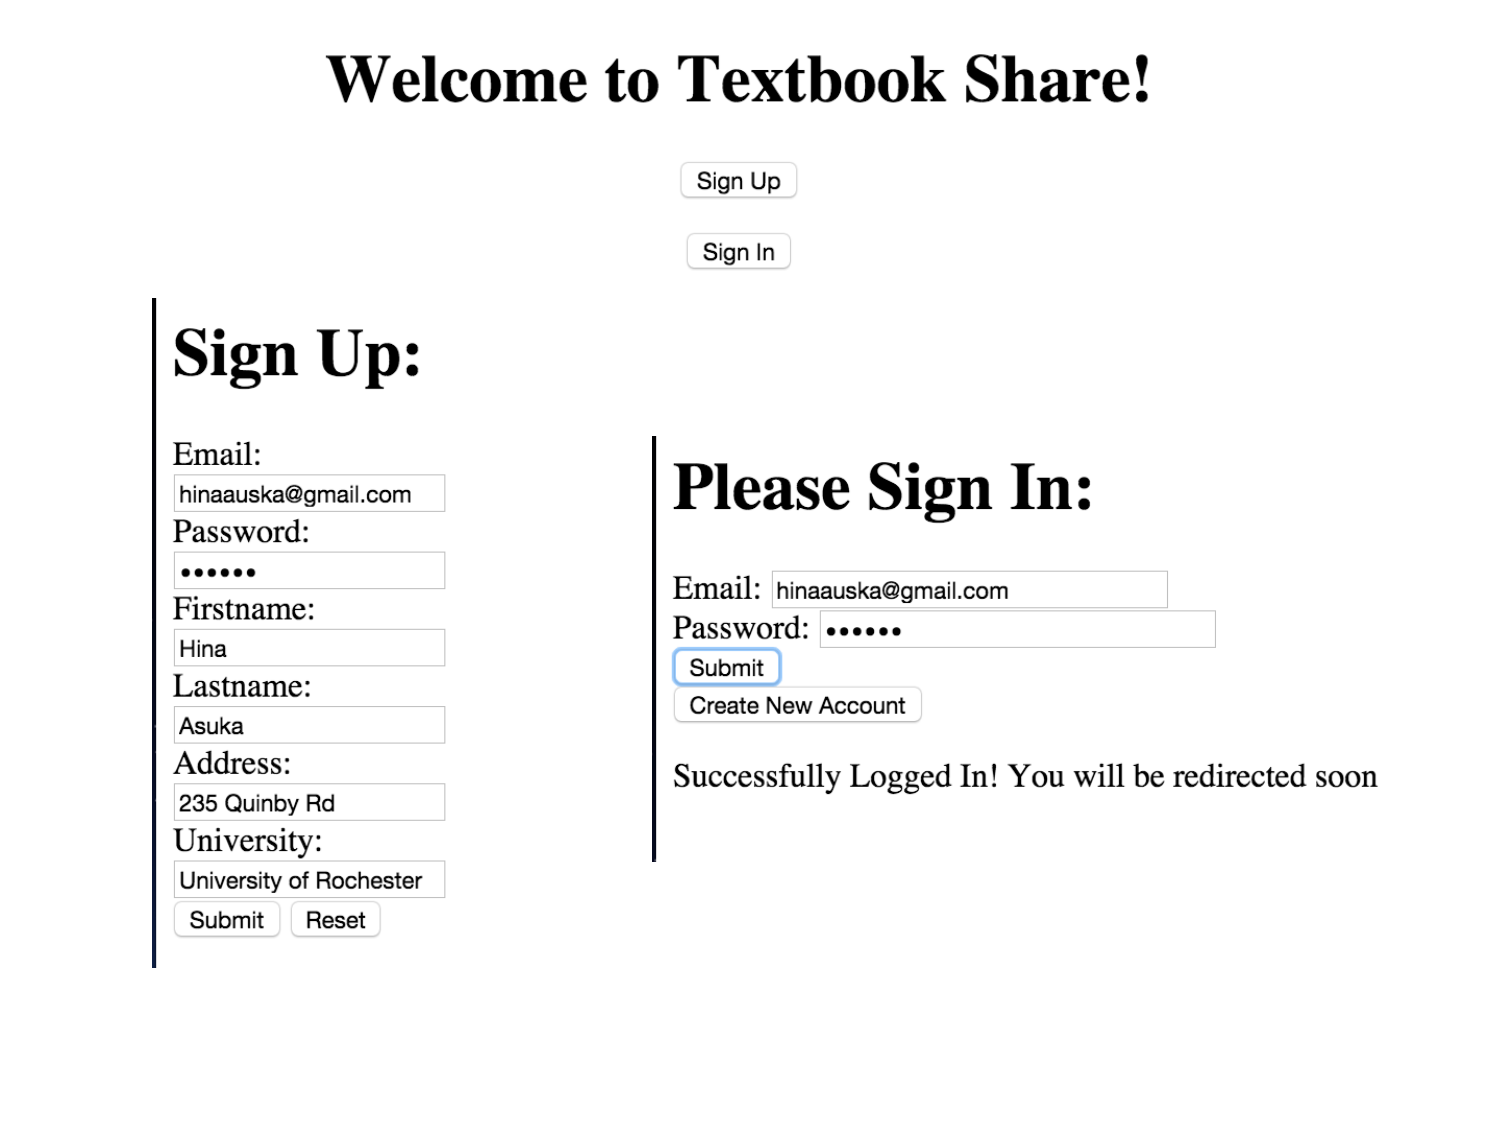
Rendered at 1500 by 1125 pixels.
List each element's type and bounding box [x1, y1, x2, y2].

picture [151, 24, 1282, 968]
picture [651, 436, 1461, 862]
